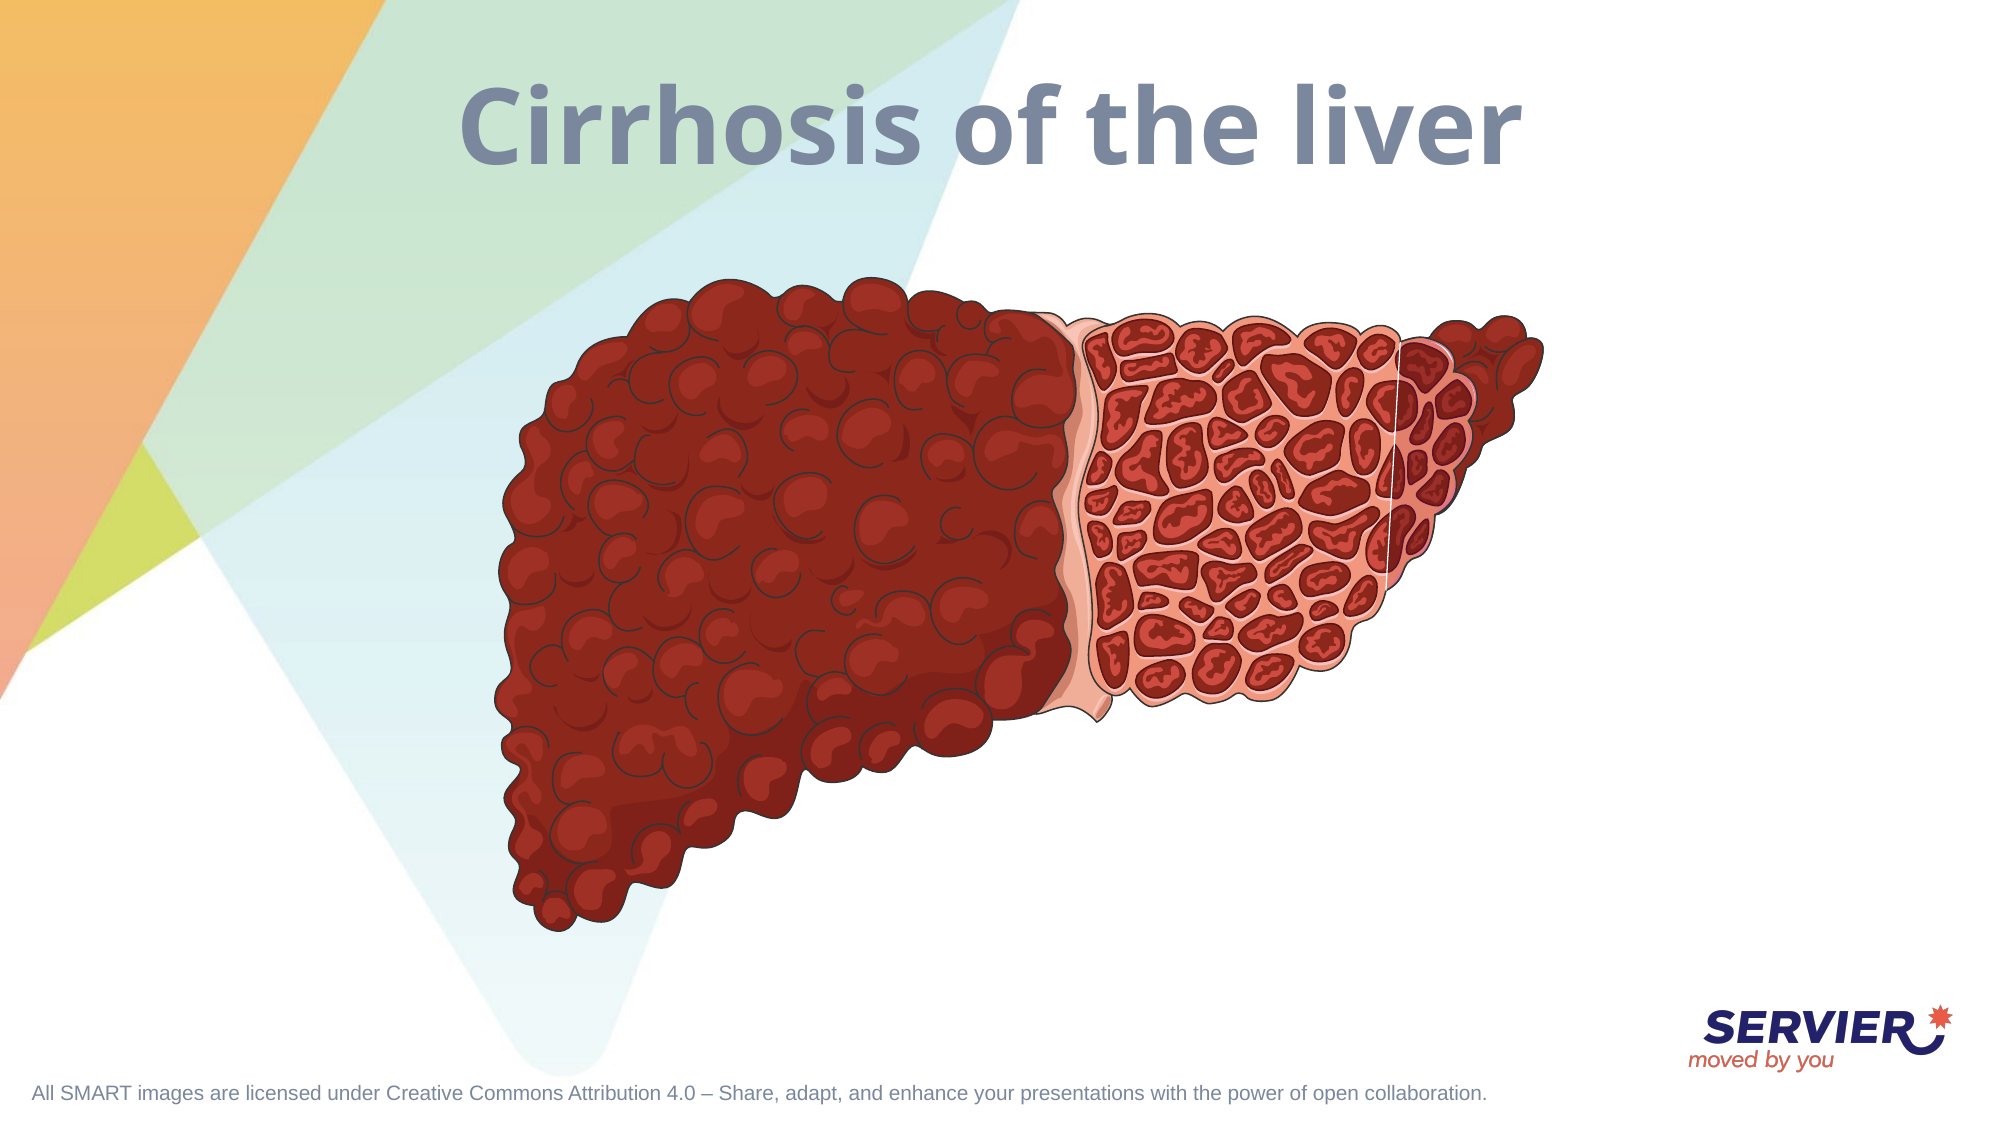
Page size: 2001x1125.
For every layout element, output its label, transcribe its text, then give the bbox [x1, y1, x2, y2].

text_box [491, 257, 1548, 937]
picture [0, 0, 2001, 1125]
title Cirrhosis of the liver [55, 12, 1927, 232]
